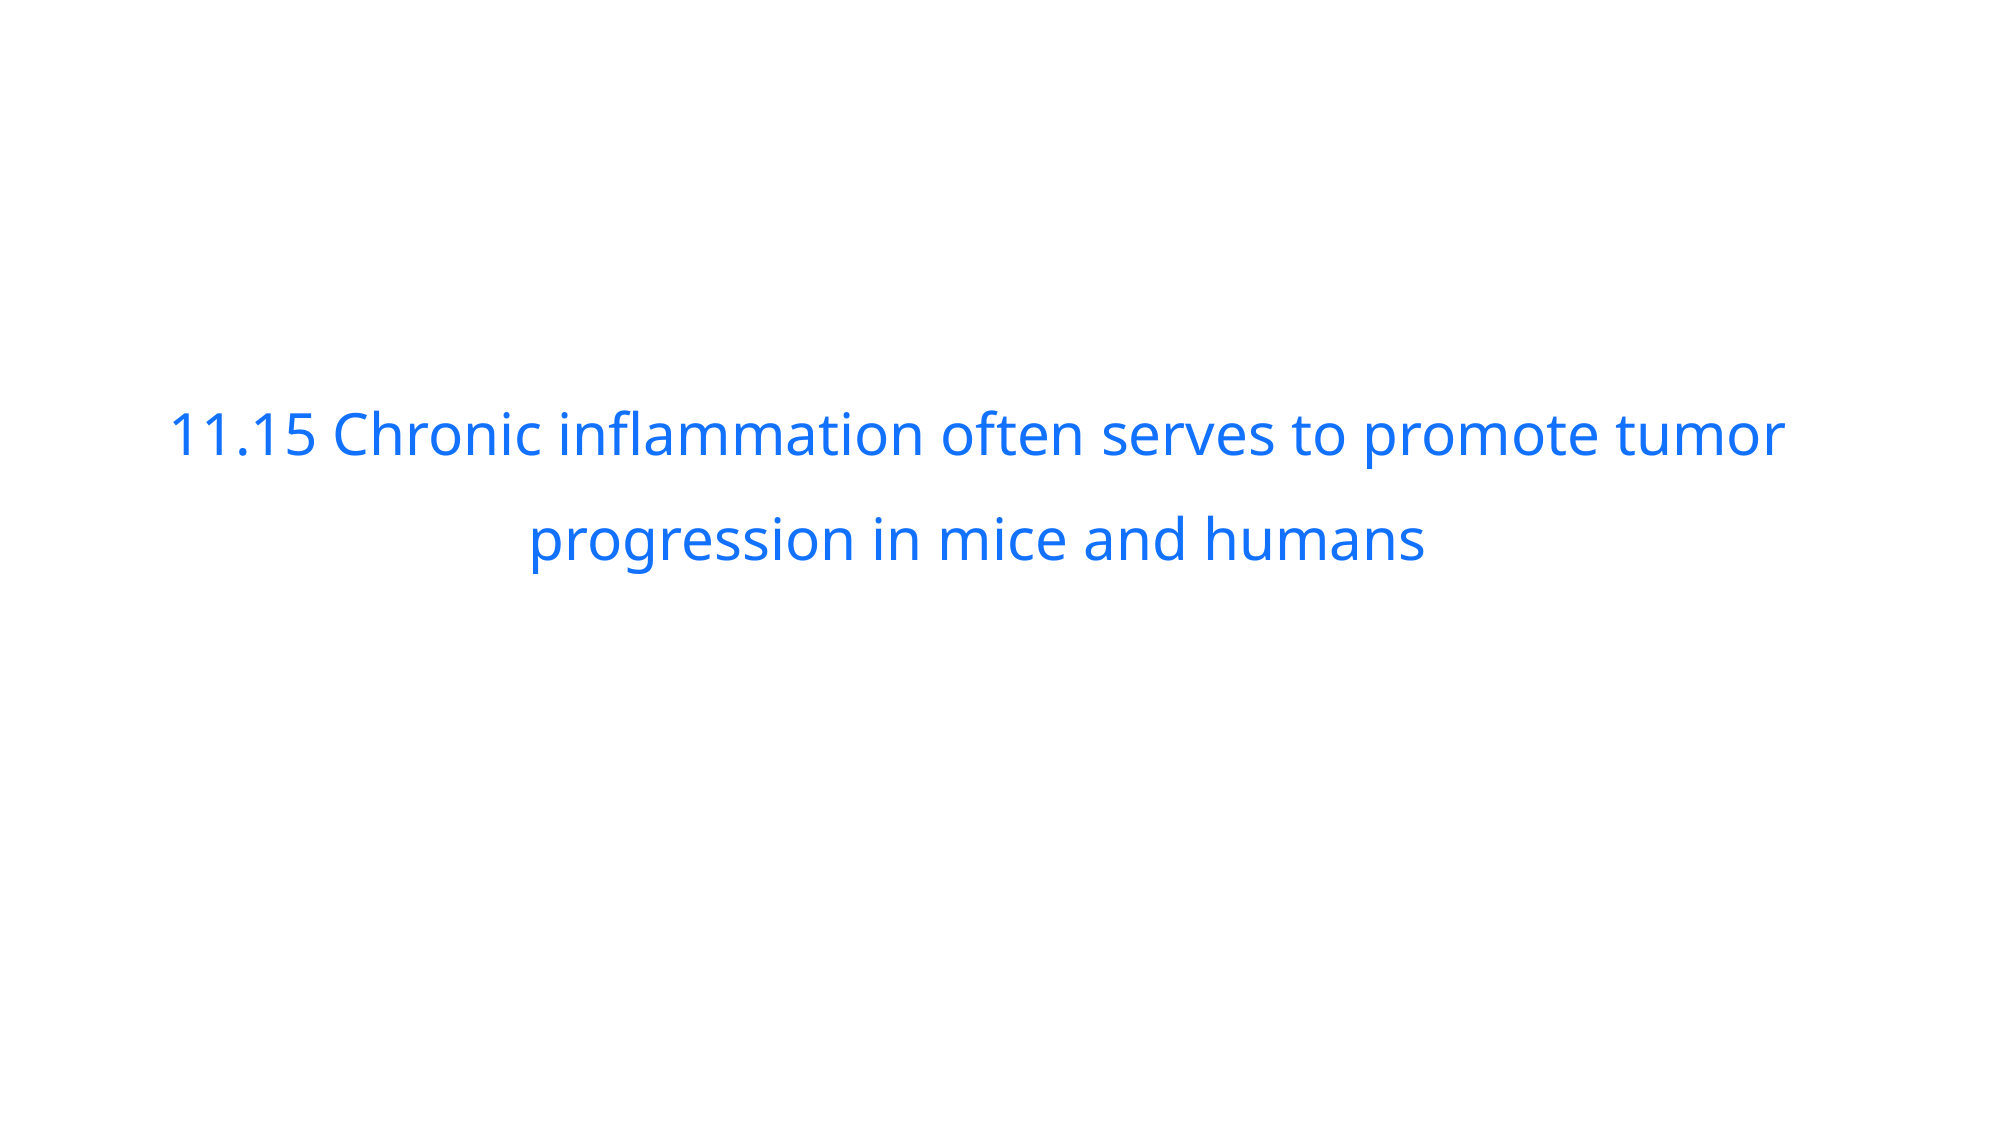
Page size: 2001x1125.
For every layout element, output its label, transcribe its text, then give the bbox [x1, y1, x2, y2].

text_box 11.15 Chronic inflammation often serves to promote tumor progression in mice and humans [147, 354, 1808, 580]
